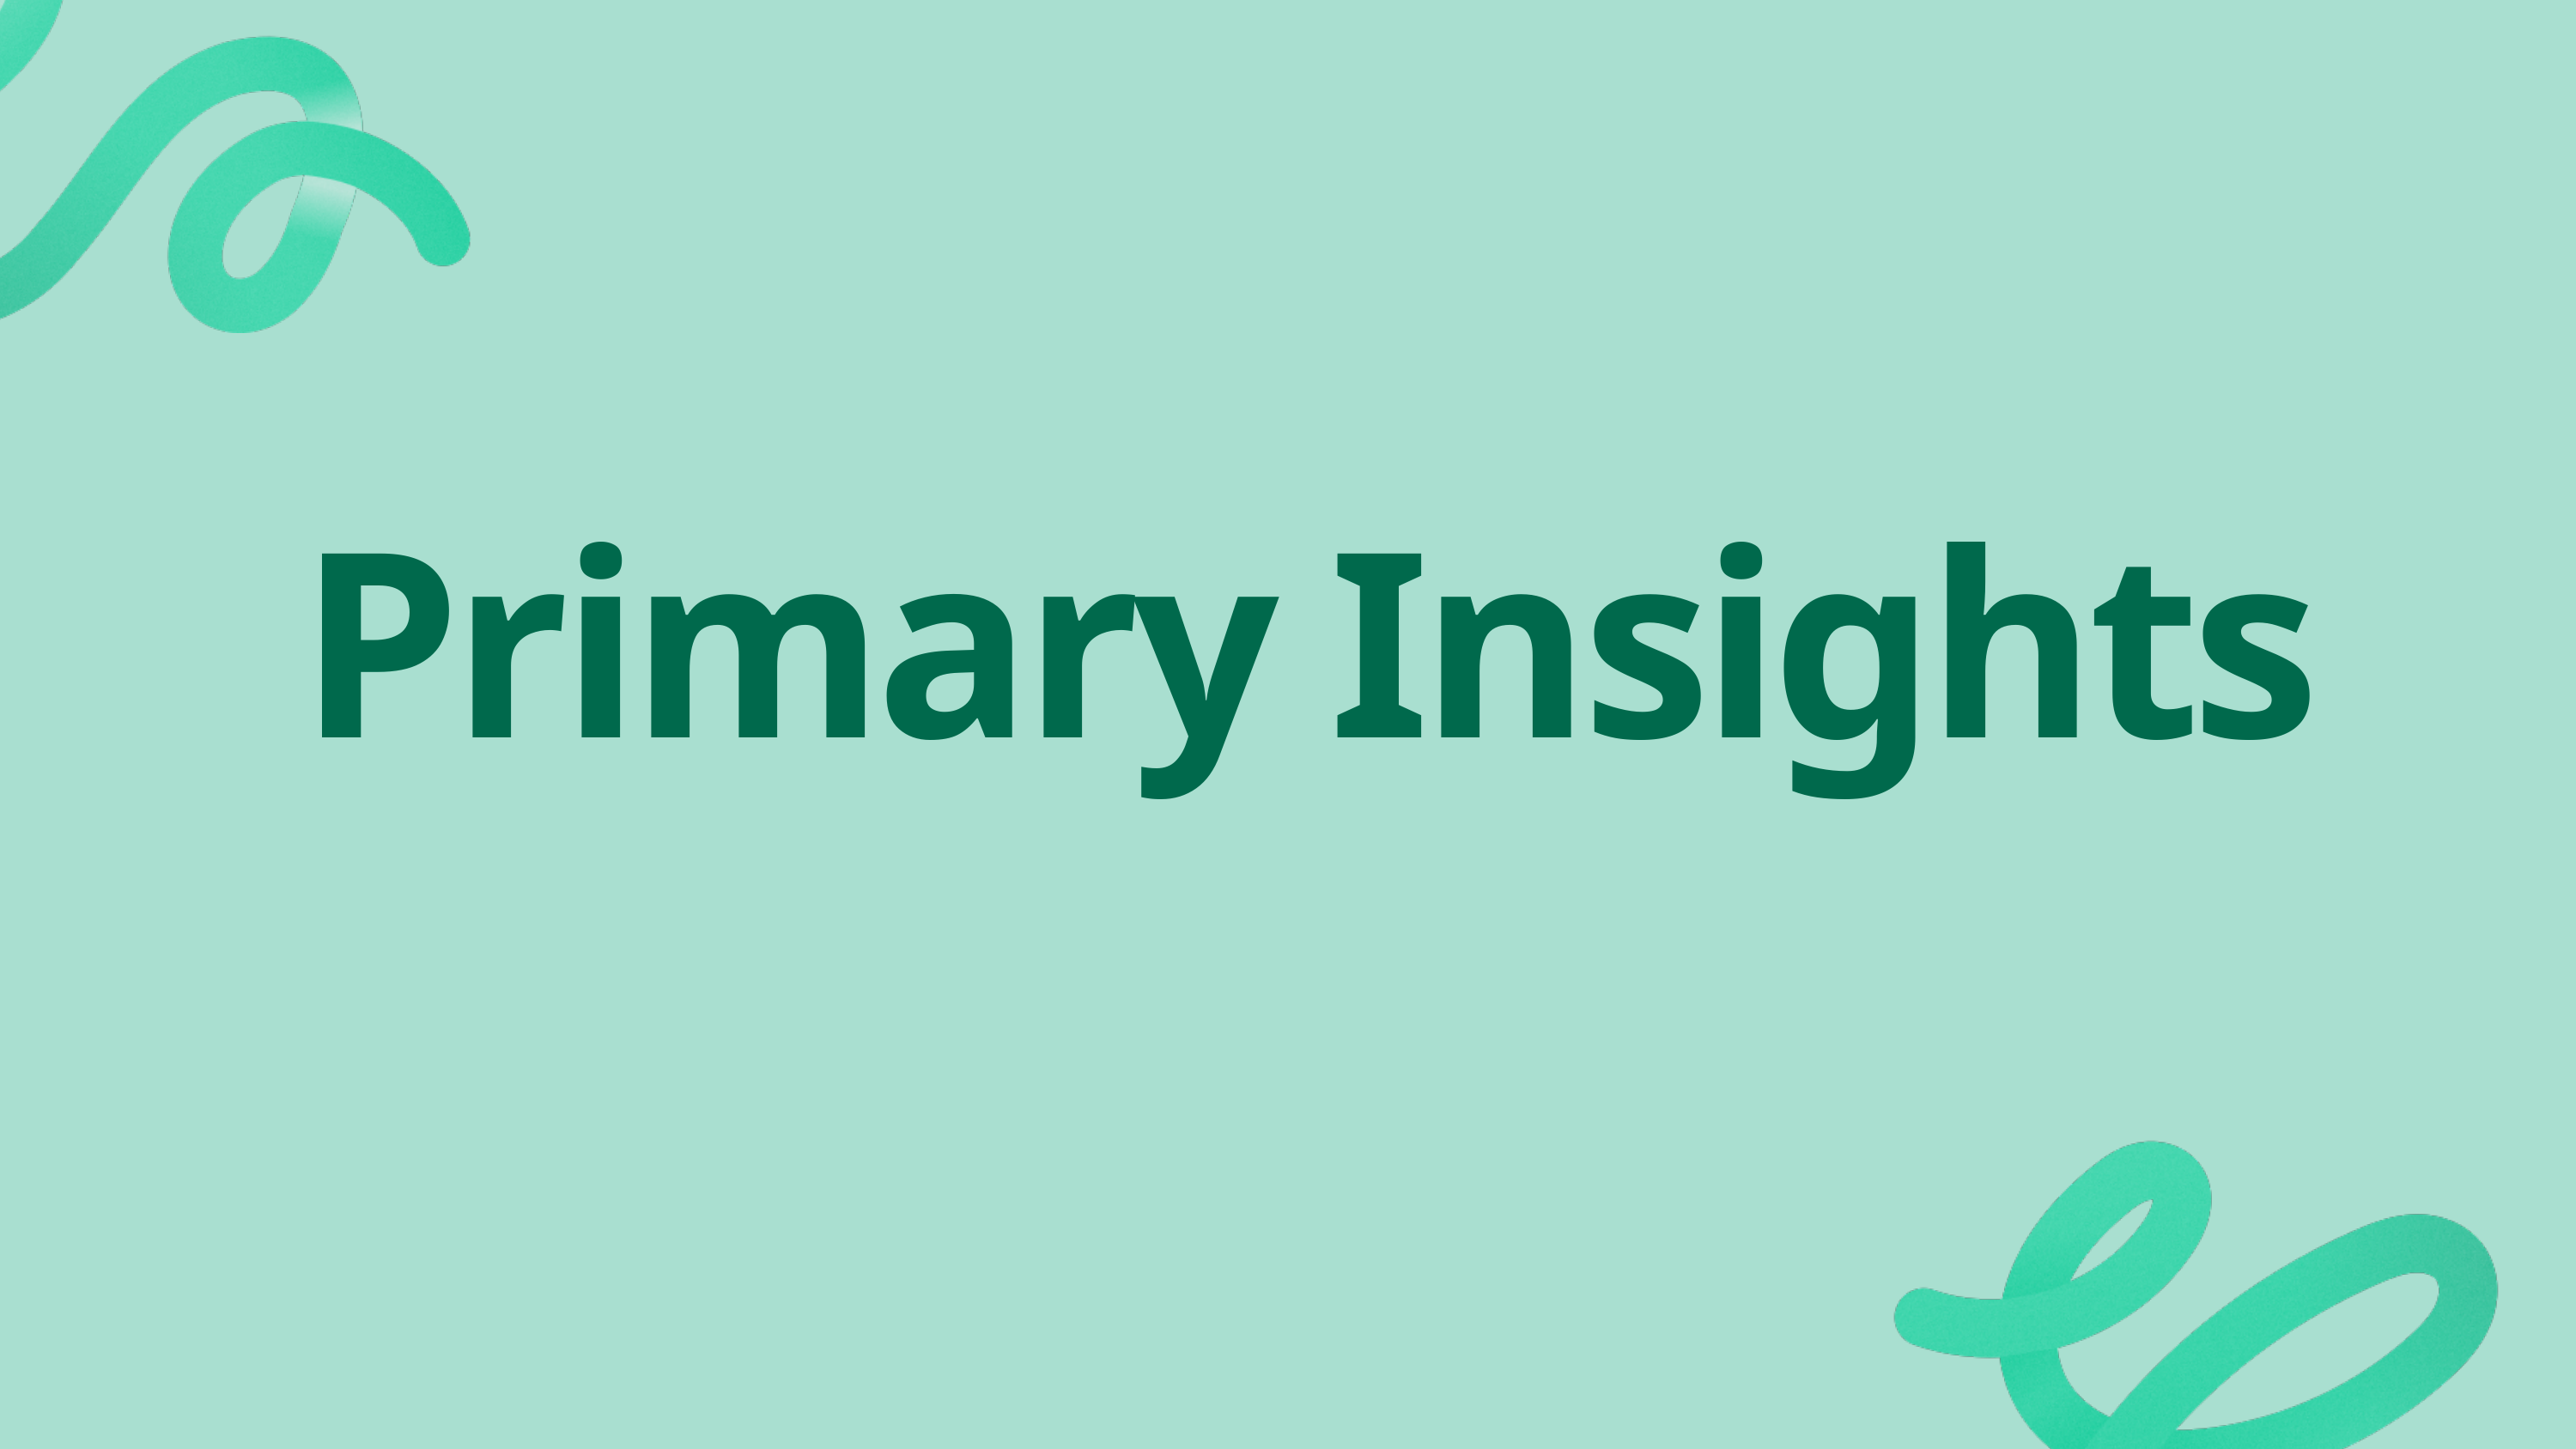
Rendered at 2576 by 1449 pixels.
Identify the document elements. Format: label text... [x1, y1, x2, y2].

text_box Primary Insights [85, 627, 2533, 790]
text_box [0, 0, 474, 333]
text_box [1892, 1138, 2576, 1449]
